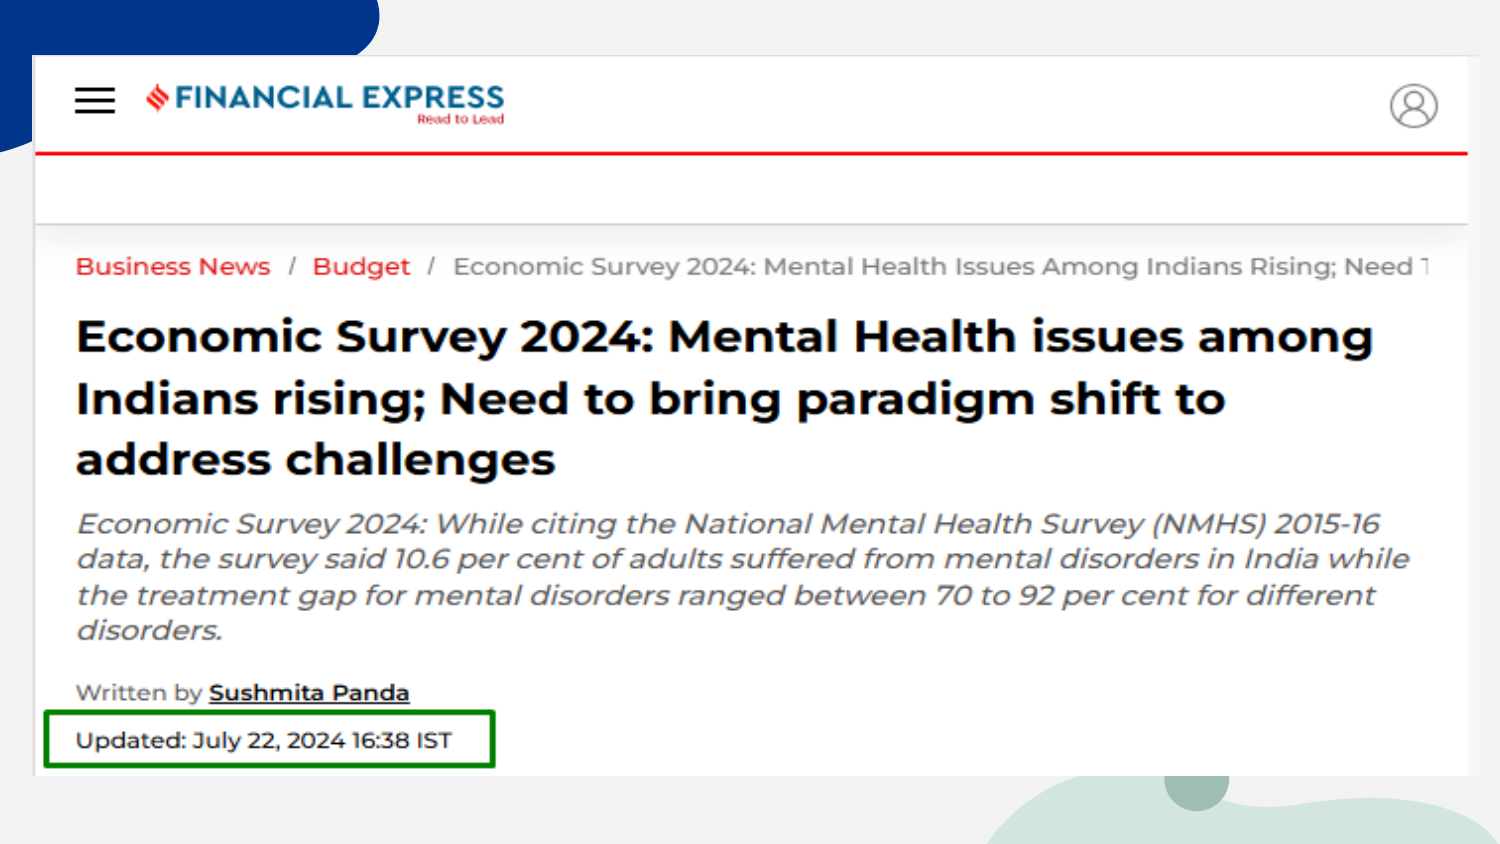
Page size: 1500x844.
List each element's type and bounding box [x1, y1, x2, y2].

picture [31, 55, 1480, 776]
